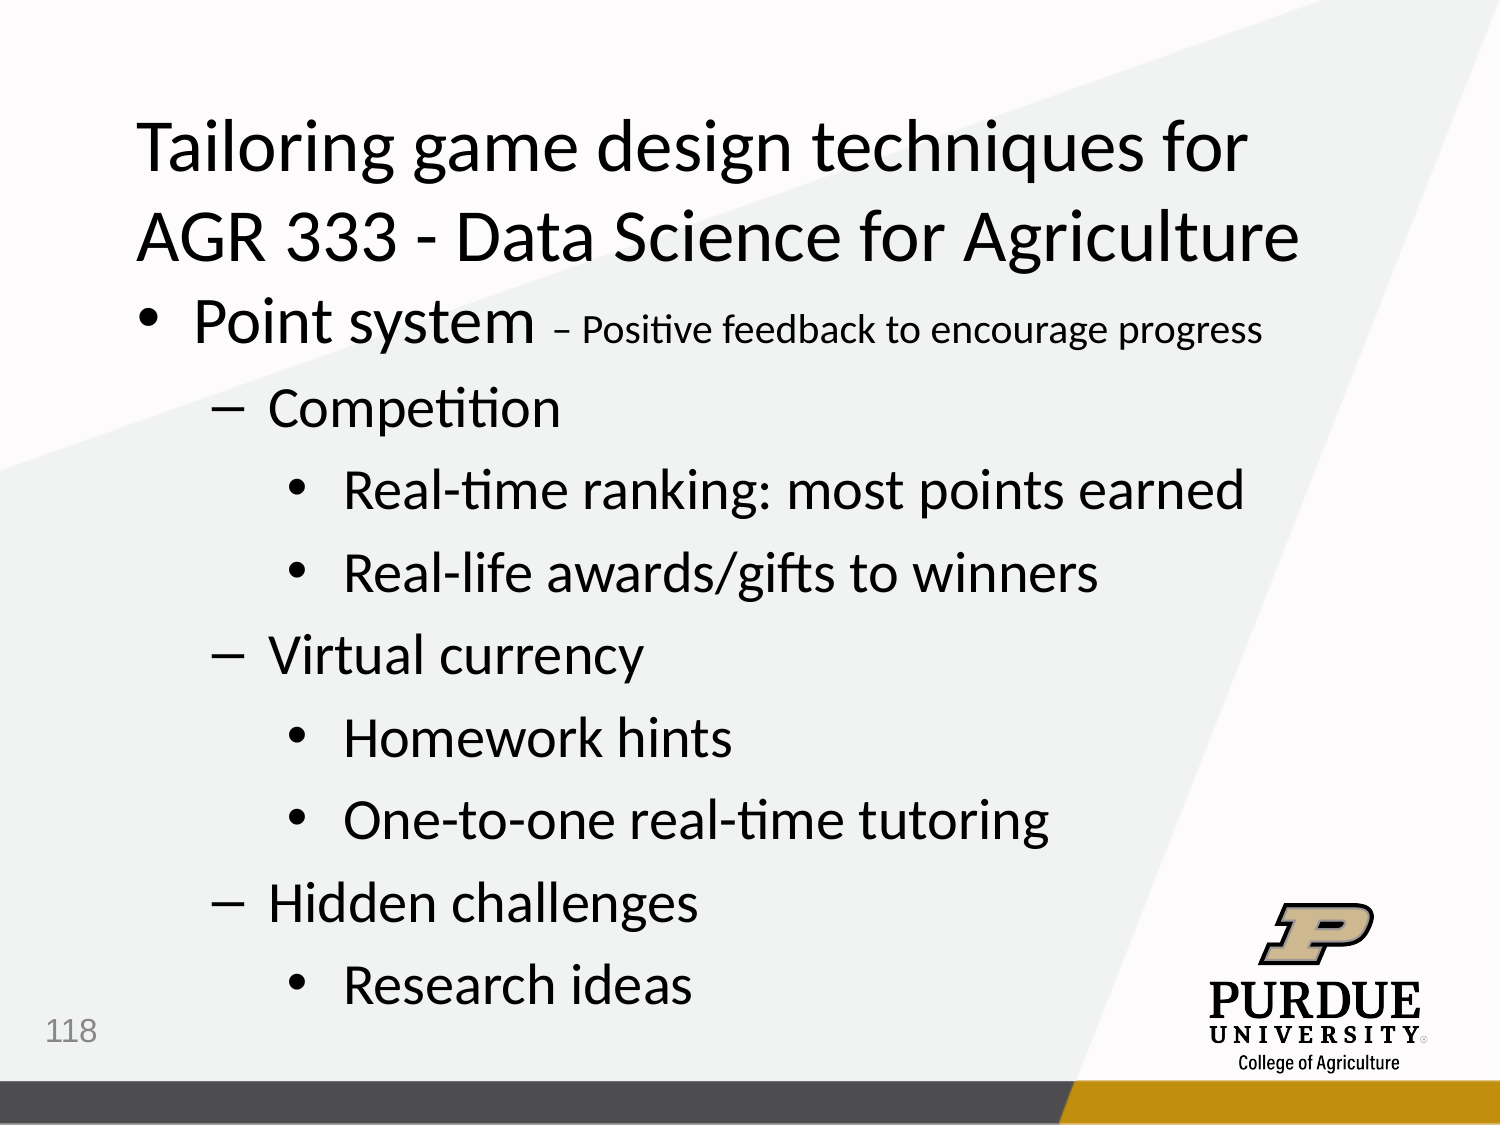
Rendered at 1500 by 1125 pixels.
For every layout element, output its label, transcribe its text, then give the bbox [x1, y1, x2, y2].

picture [0, 0, 1500, 1125]
text_box 118 [29, 999, 122, 1060]
text_box Tailoring game design techniques for AGR 333 - Data Science for Agriculture Point system – Positive feedback to encourage progress Competition Real-time ranking: most points earned Real-life awards/gifts to winners Virtual currency Homework hints One-to-one real-time tutoring Hidden challenges Research ideas [121, 88, 1378, 376]
